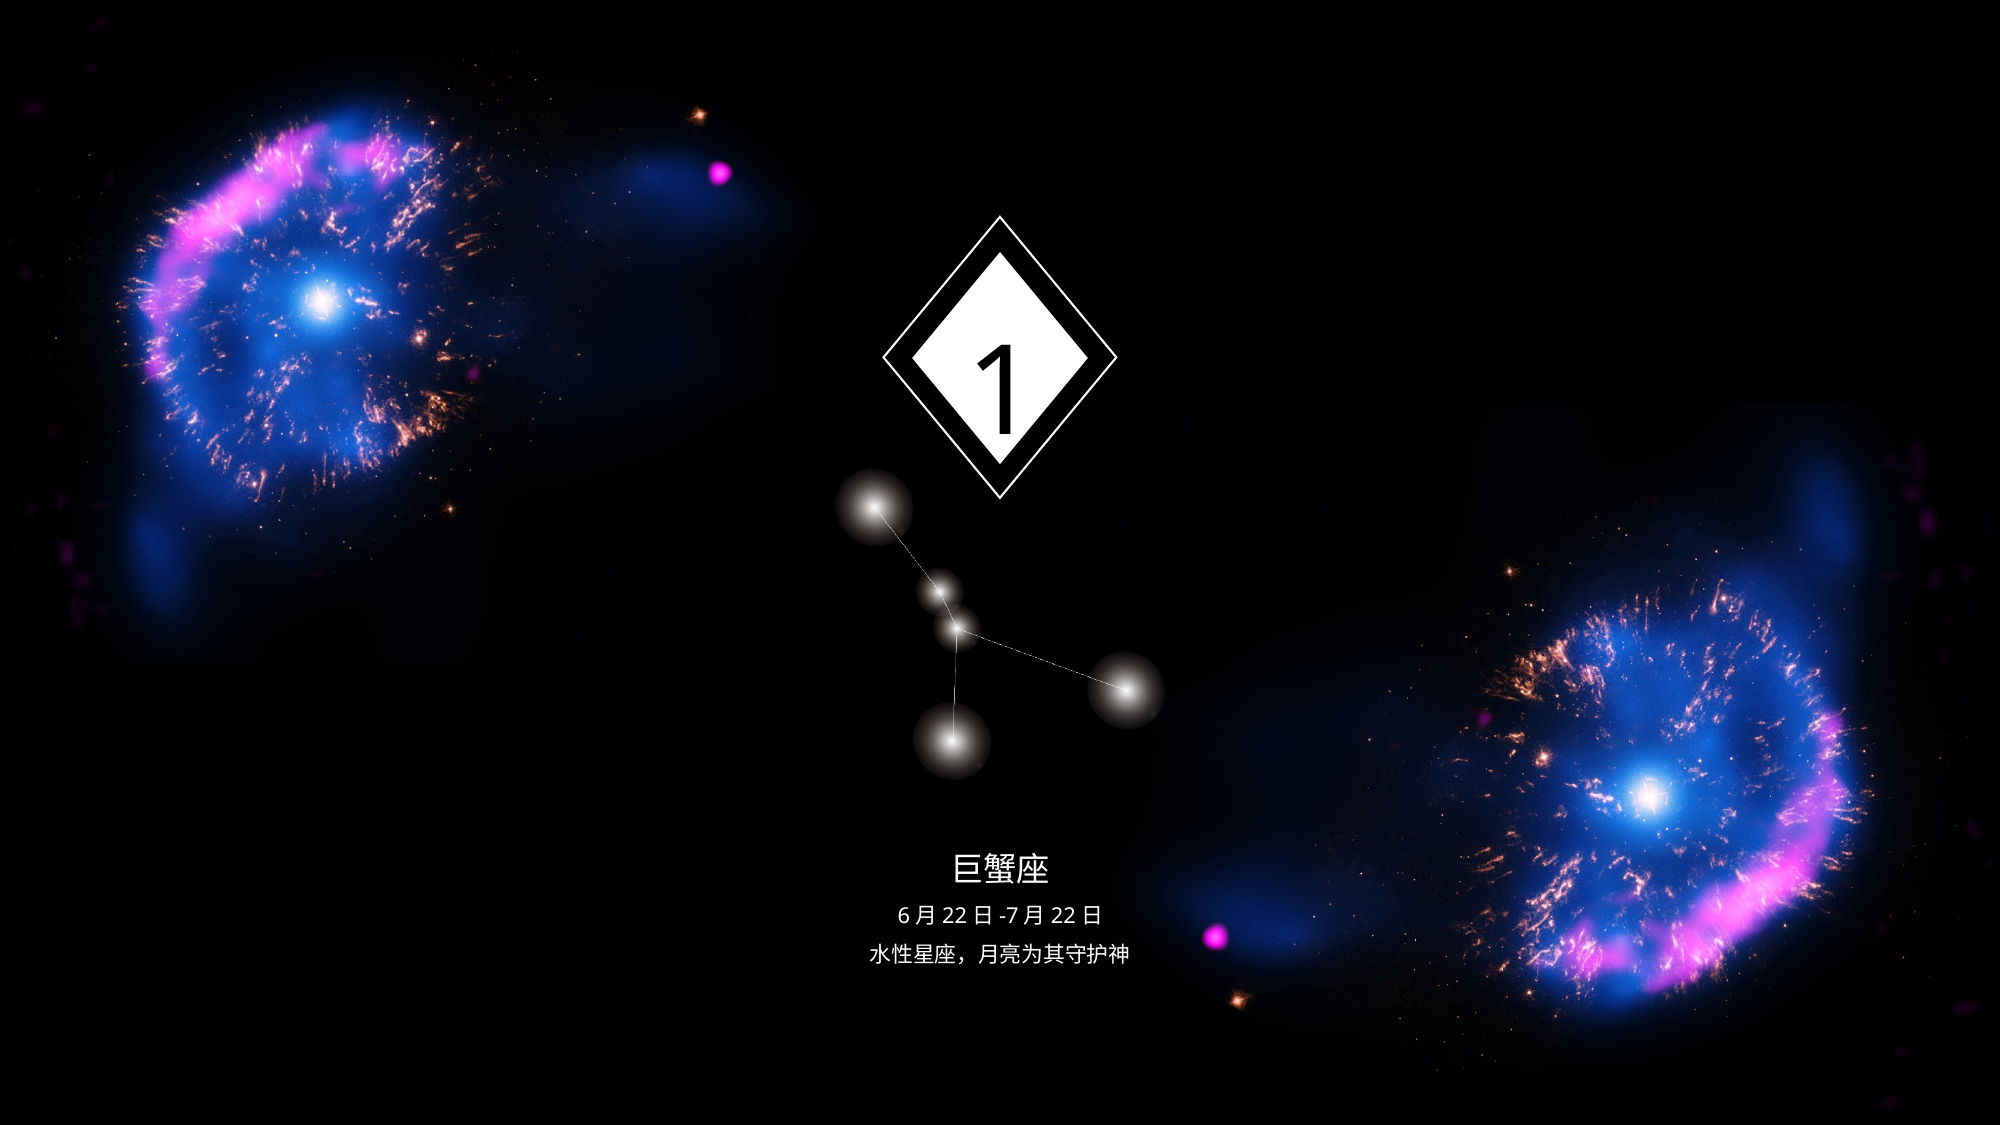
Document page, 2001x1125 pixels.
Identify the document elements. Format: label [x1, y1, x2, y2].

text_box [883, 216, 1117, 468]
text_box [0, 0, 2000, 1125]
picture [835, 468, 1165, 780]
